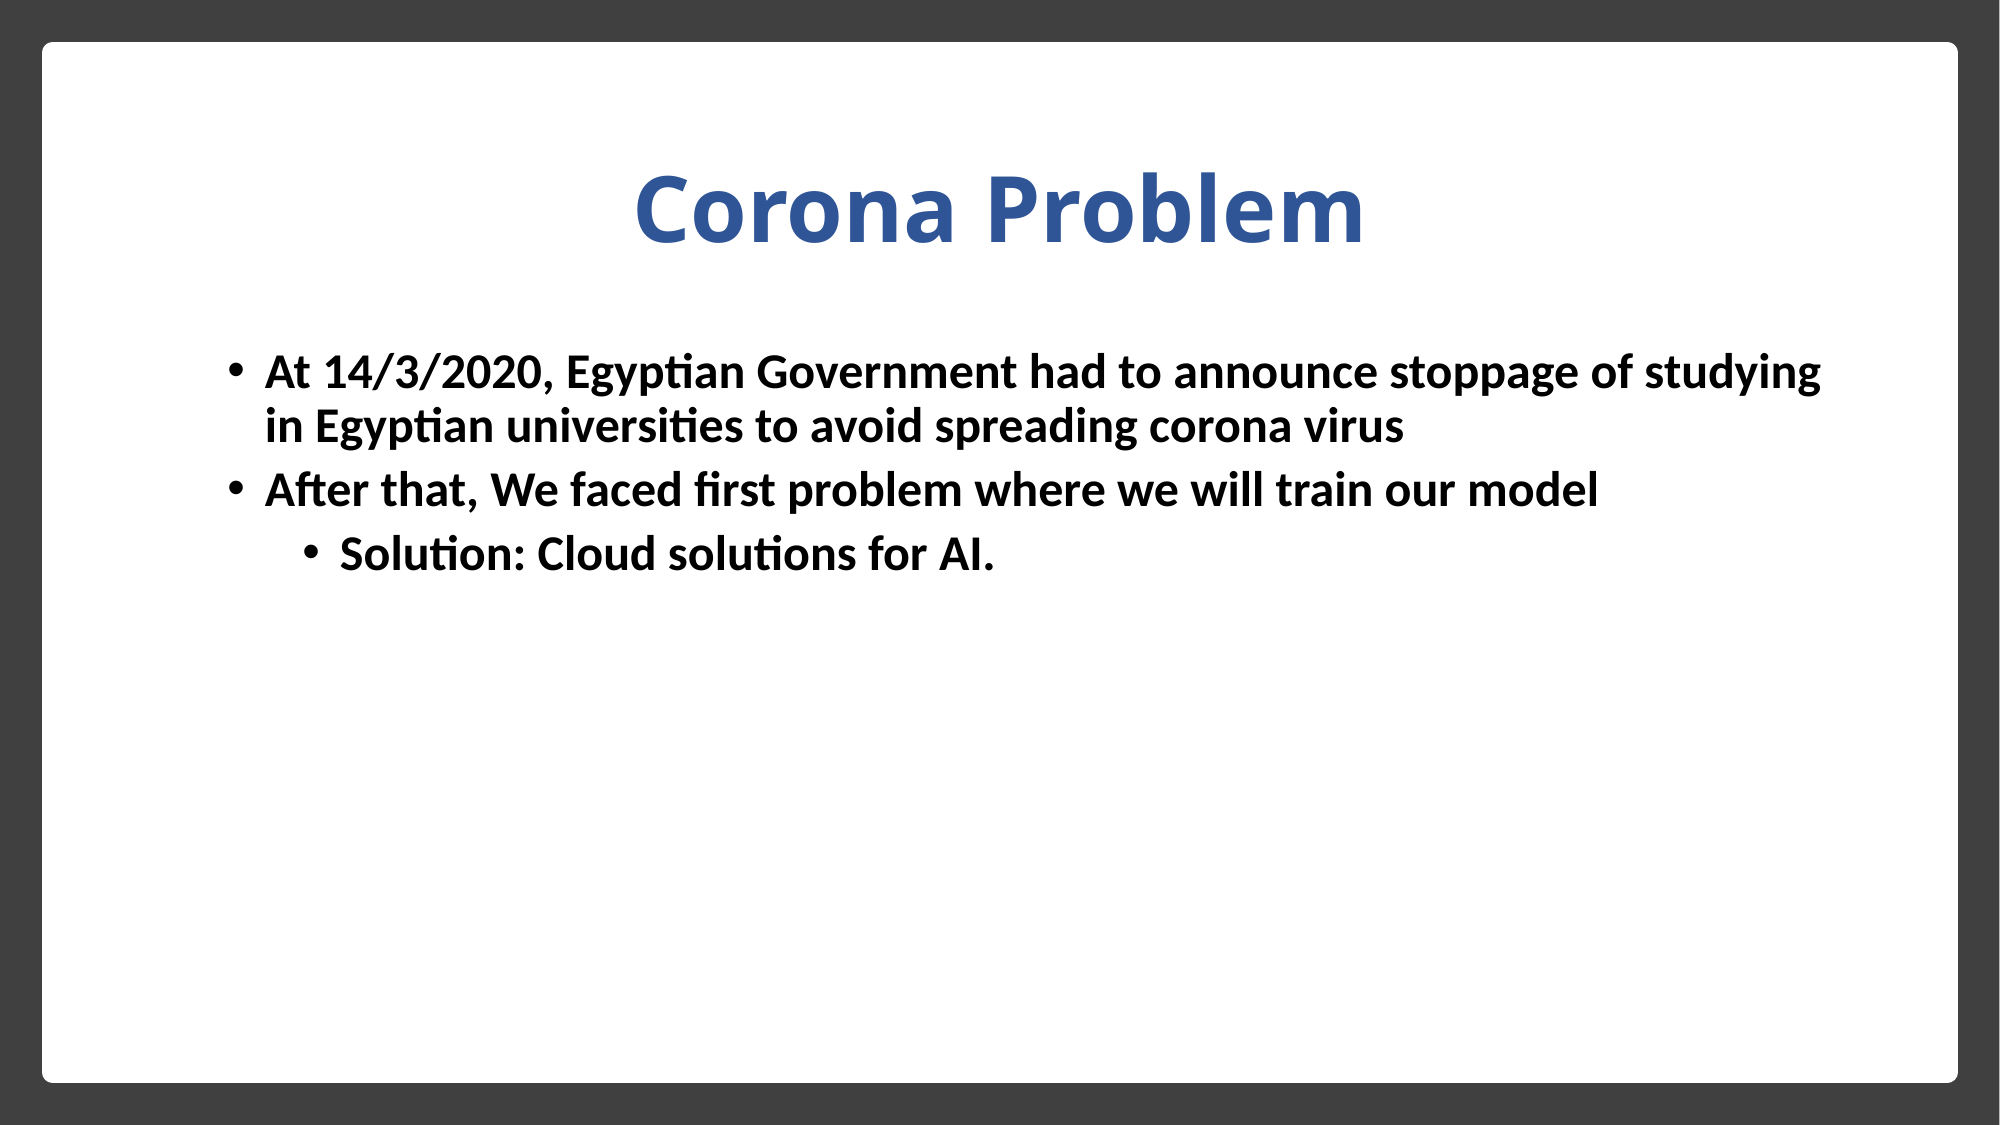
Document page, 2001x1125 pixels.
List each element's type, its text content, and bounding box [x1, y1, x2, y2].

text_box [51, 50, 1949, 1074]
text_box At 14/3/2020, Egyptian Government had to announce stoppage of studying in Egyptian universities to avoid spreading corona virus After that, We faced first problem where we will train our model Solution: Cloud solutions for AI. [137, 337, 1863, 973]
text_box [0, 0, 2000, 1125]
text_box Corona Problem [137, 103, 1863, 321]
